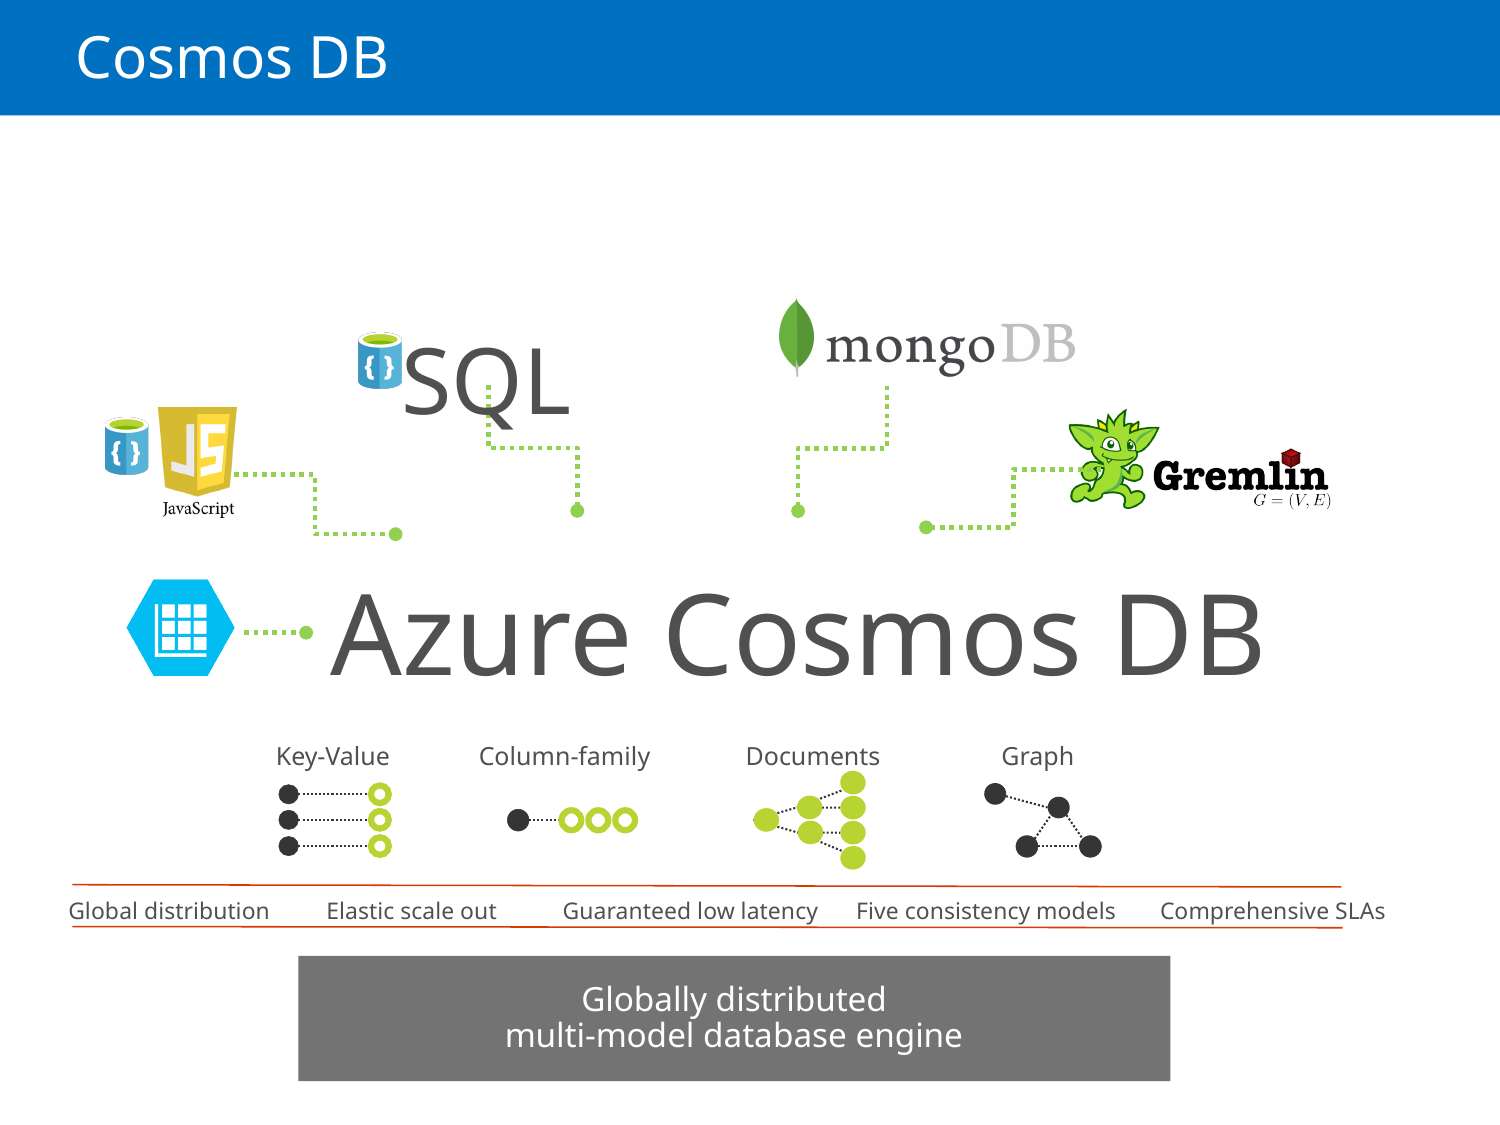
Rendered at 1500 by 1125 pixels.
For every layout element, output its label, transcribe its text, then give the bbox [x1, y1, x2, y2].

title Cosmos DB [75, 0, 1351, 122]
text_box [64, 298, 1386, 1082]
